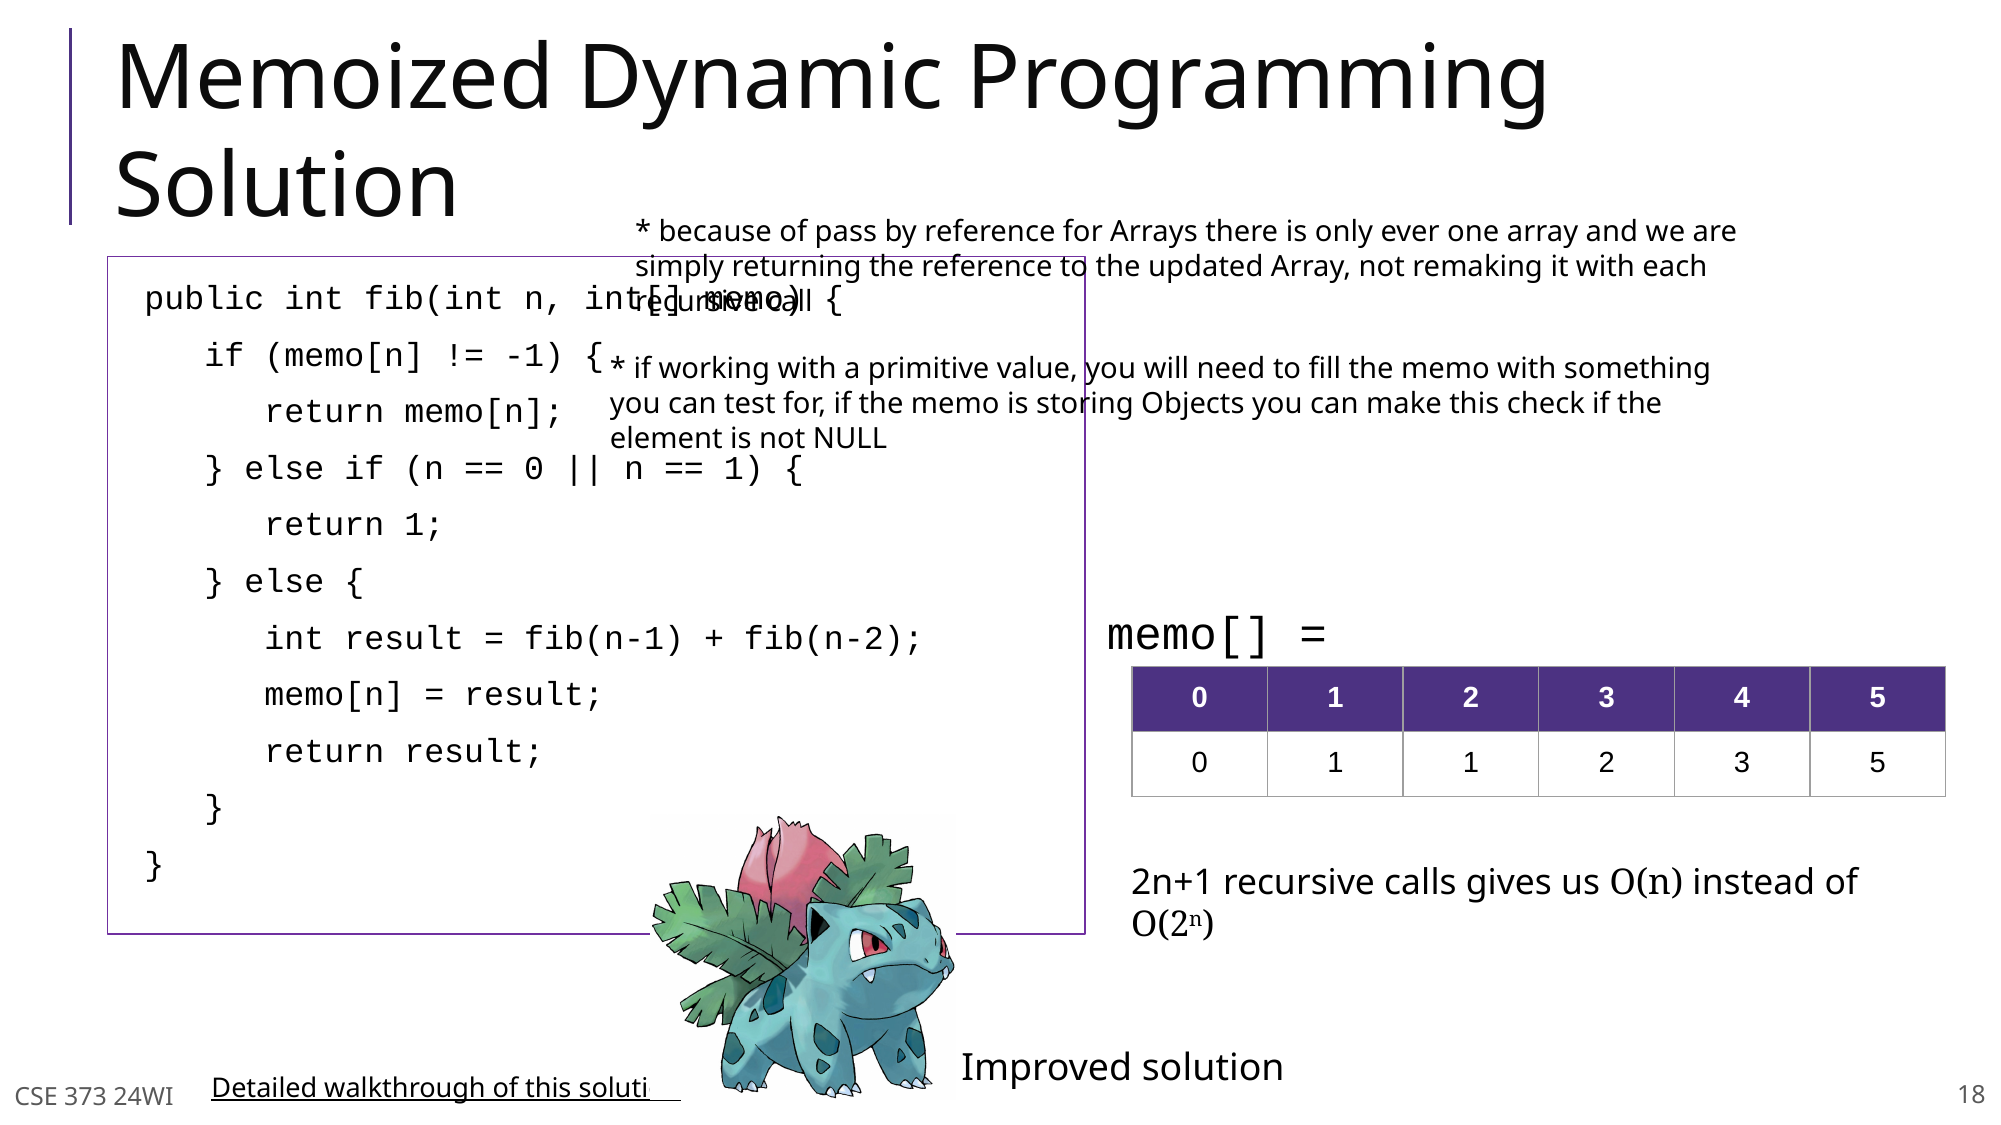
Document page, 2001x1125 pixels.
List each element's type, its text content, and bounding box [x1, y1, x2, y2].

table_header 1 [1268, 674, 1402, 731]
text_box Detailed walkthrough of this solution [191, 1051, 970, 1125]
picture [649, 814, 956, 1100]
table_header 2 [1404, 674, 1538, 731]
text_box memo[] = [1091, 588, 1951, 674]
table_cell 2 [1539, 732, 1674, 796]
table_cell 0 [1133, 732, 1267, 796]
table_cell 1 [1268, 732, 1402, 796]
table_header 0 [1133, 674, 1267, 731]
table_header 3 [1539, 674, 1674, 731]
text_box * if working with a primitive value, you will need to fill the memo with something you can test for, if the memo is storing Objects you can make this check if the element is not NULL [594, 334, 1748, 470]
text_box 2n+1 recursive calls gives us O(n) instead of O(2n) [1115, 843, 1930, 959]
title Memoized Dynamic Programming Solution [94, 43, 1930, 210]
text_box Improved solution [958, 1027, 1340, 1103]
list public int fib(int n, int[] memo) { if (memo[n] != -1) { return memo[n]; } else if (n == 0 || n == 1) { return 1; } else { int result = fib(n-1) + fib(n-2); memo[n] = result; return result; } } [107, 256, 1086, 935]
table_cell 5 [1811, 732, 1945, 796]
table_cell 3 [1675, 732, 1809, 796]
table_header 4 [1675, 674, 1809, 731]
text_box * because of pass by reference for Arrays there is only ever one array and we are simply returning the reference to the updated Array, not remaking it with each recursive call [619, 197, 1773, 332]
table_header 5 [1811, 674, 1945, 731]
table_cell 1 [1404, 732, 1538, 796]
